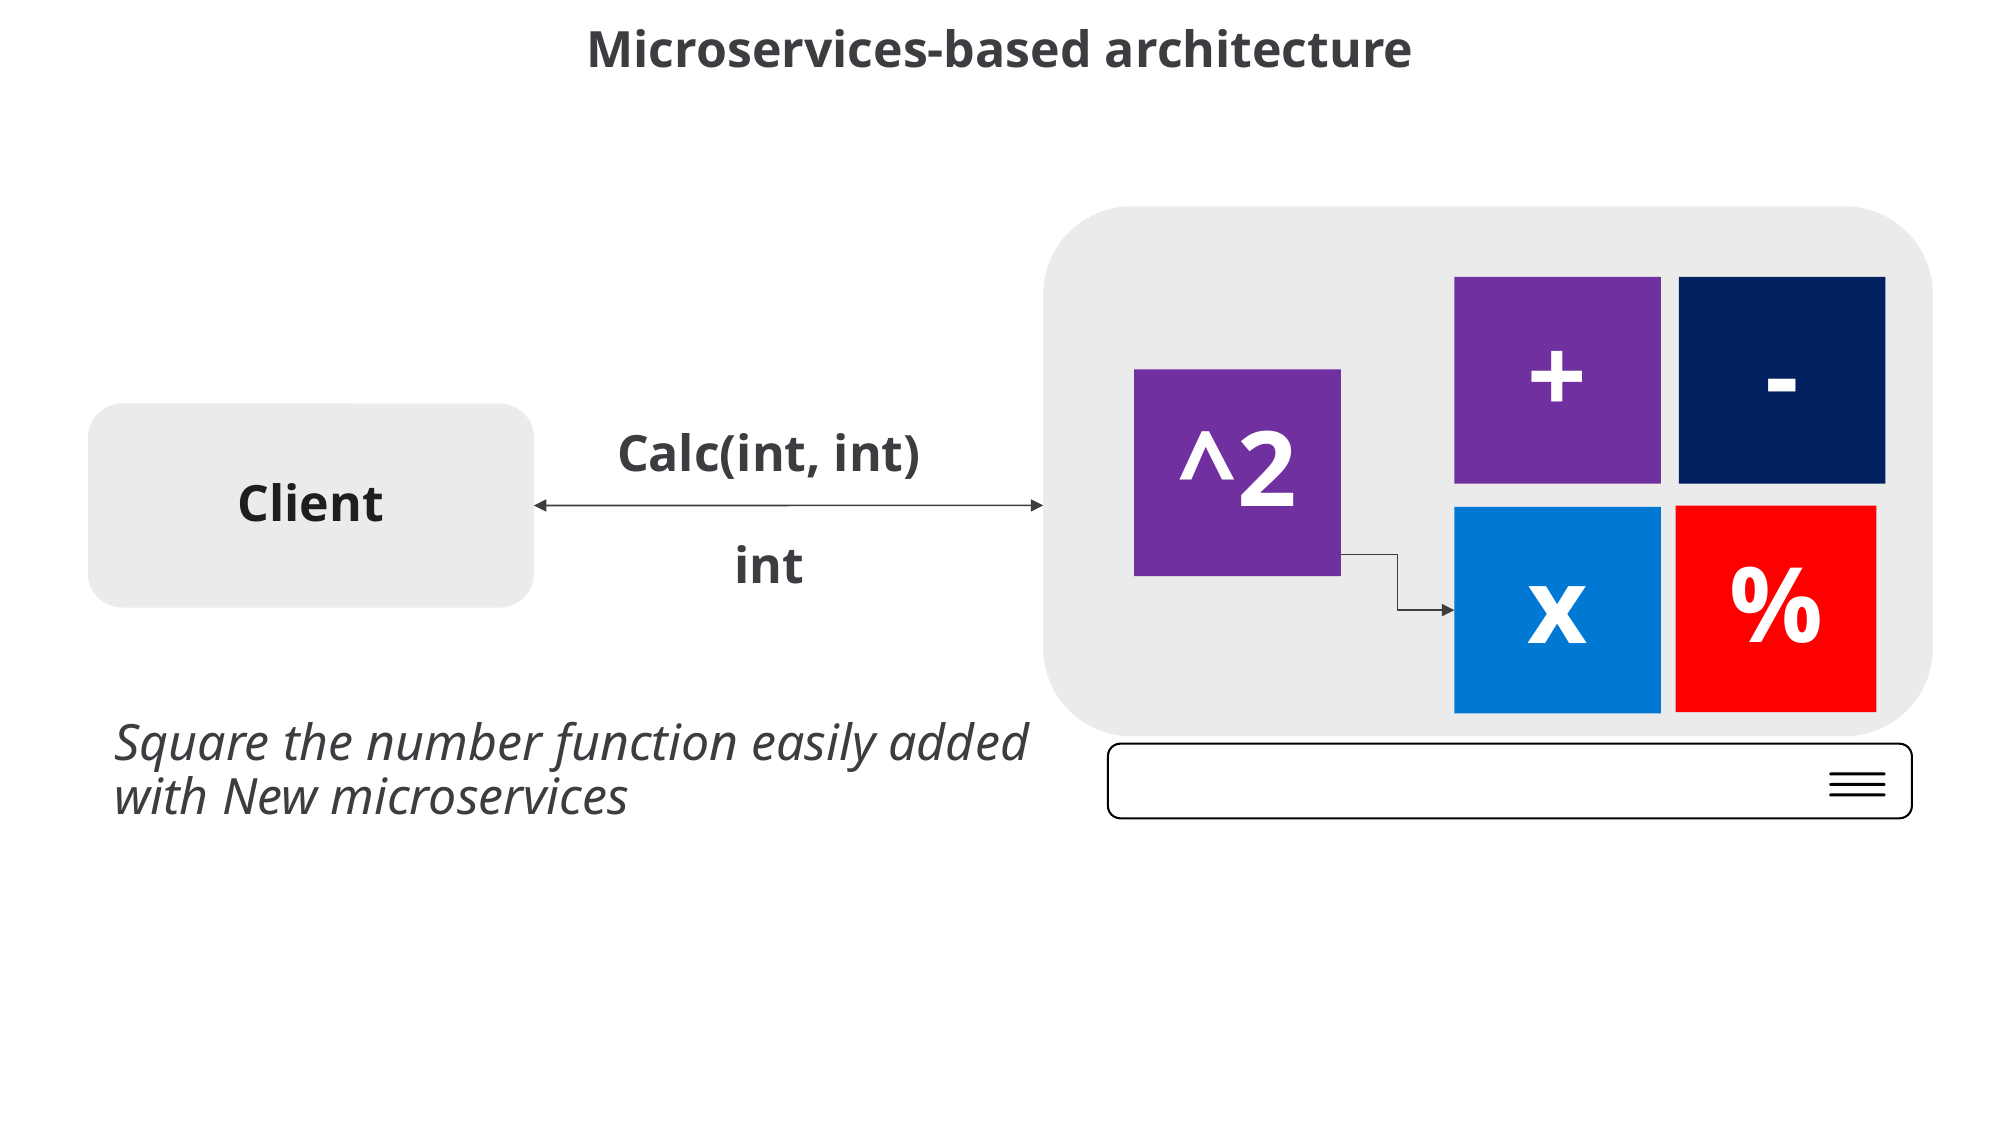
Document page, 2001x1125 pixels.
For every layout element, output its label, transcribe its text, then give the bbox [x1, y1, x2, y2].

text_box - [1678, 276, 1886, 484]
text_box [1829, 772, 1886, 776]
text_box [1042, 205, 1934, 738]
text_box + [1454, 276, 1662, 484]
text_box [1829, 793, 1886, 797]
text_box [1829, 782, 1886, 786]
text_box Square the number function easily added with New microservices [84, 693, 1094, 850]
text_box % [1675, 505, 1877, 713]
text_box x [1454, 506, 1662, 714]
text_box Microservices-based architecture [556, 0, 1444, 102]
text_box Calc(int, int) [587, 403, 951, 505]
text_box int [704, 516, 834, 619]
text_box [1340, 554, 1455, 611]
text_box Client [87, 402, 535, 609]
text_box [1107, 743, 1912, 819]
text_box ^2 [1133, 369, 1342, 577]
